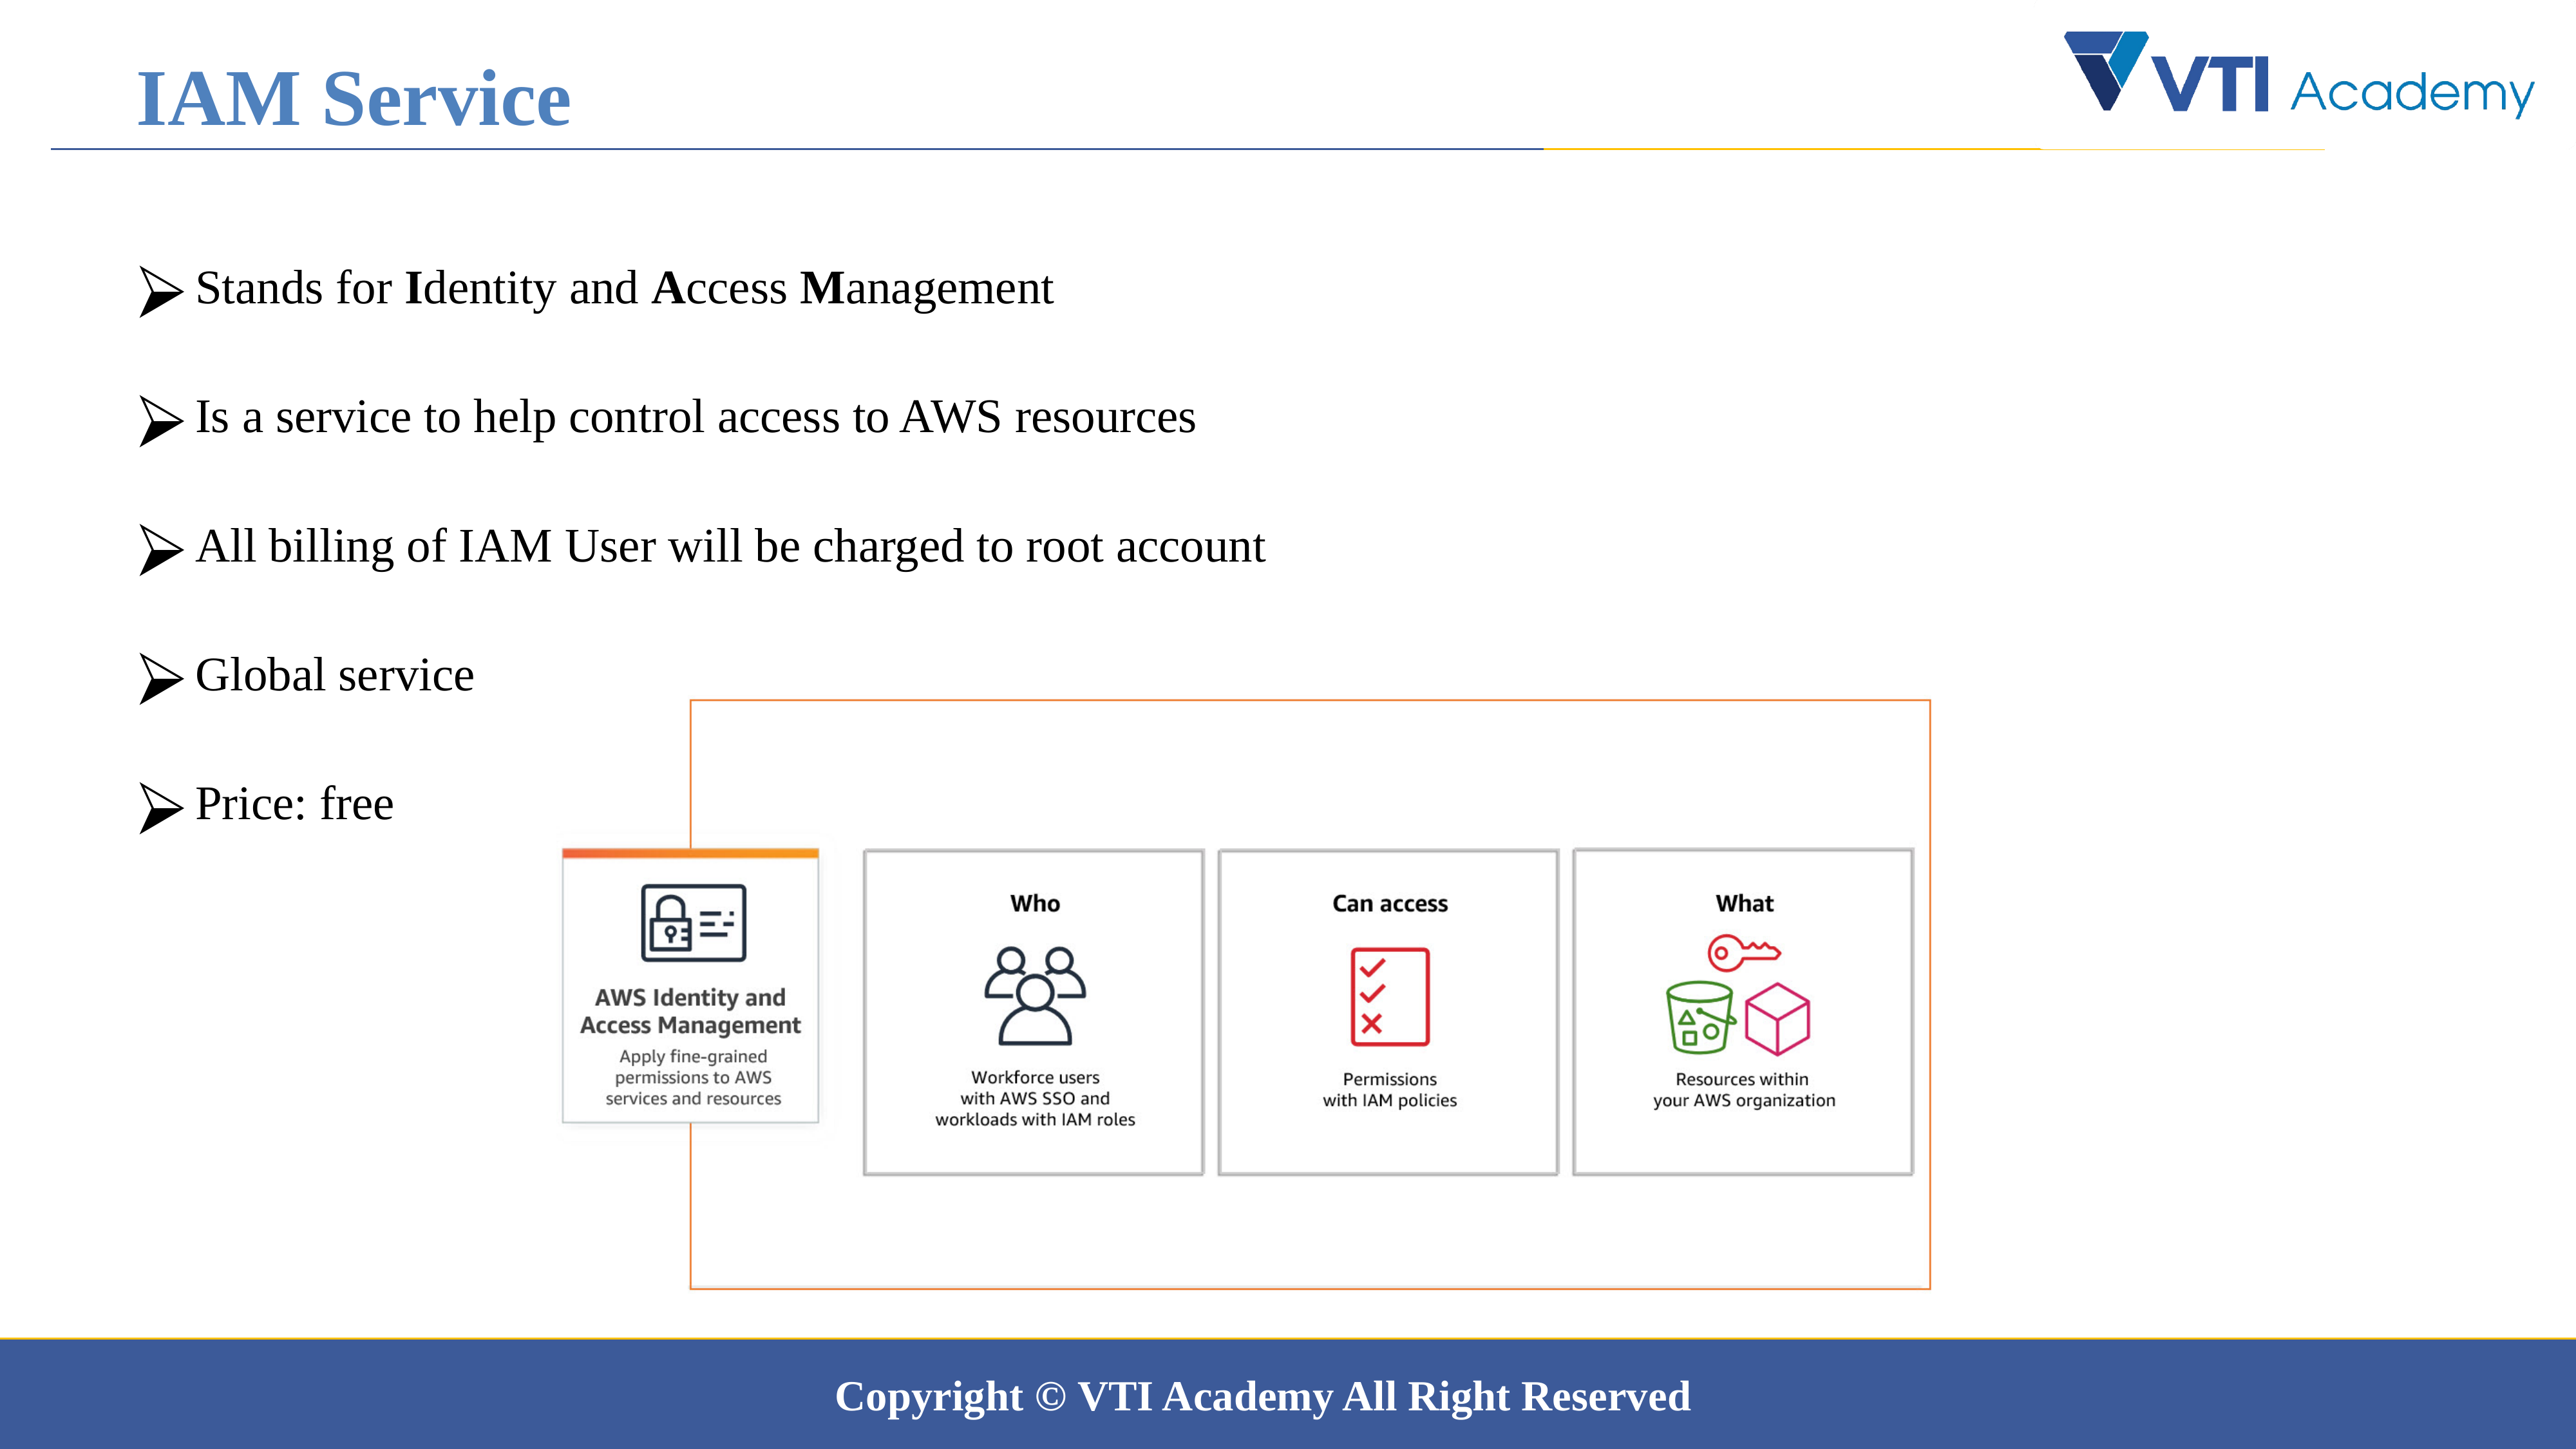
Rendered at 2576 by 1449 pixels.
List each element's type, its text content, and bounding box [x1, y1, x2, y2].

picture [2034, 0, 2576, 149]
text_box IAM Service [126, 60, 1329, 126]
picture [556, 695, 1936, 1294]
text_box Stands for Identity and Access Management Is a service to help control access to AWS resources All billing of IAM User will be charged to root account Global service Price: free [126, 250, 1583, 839]
